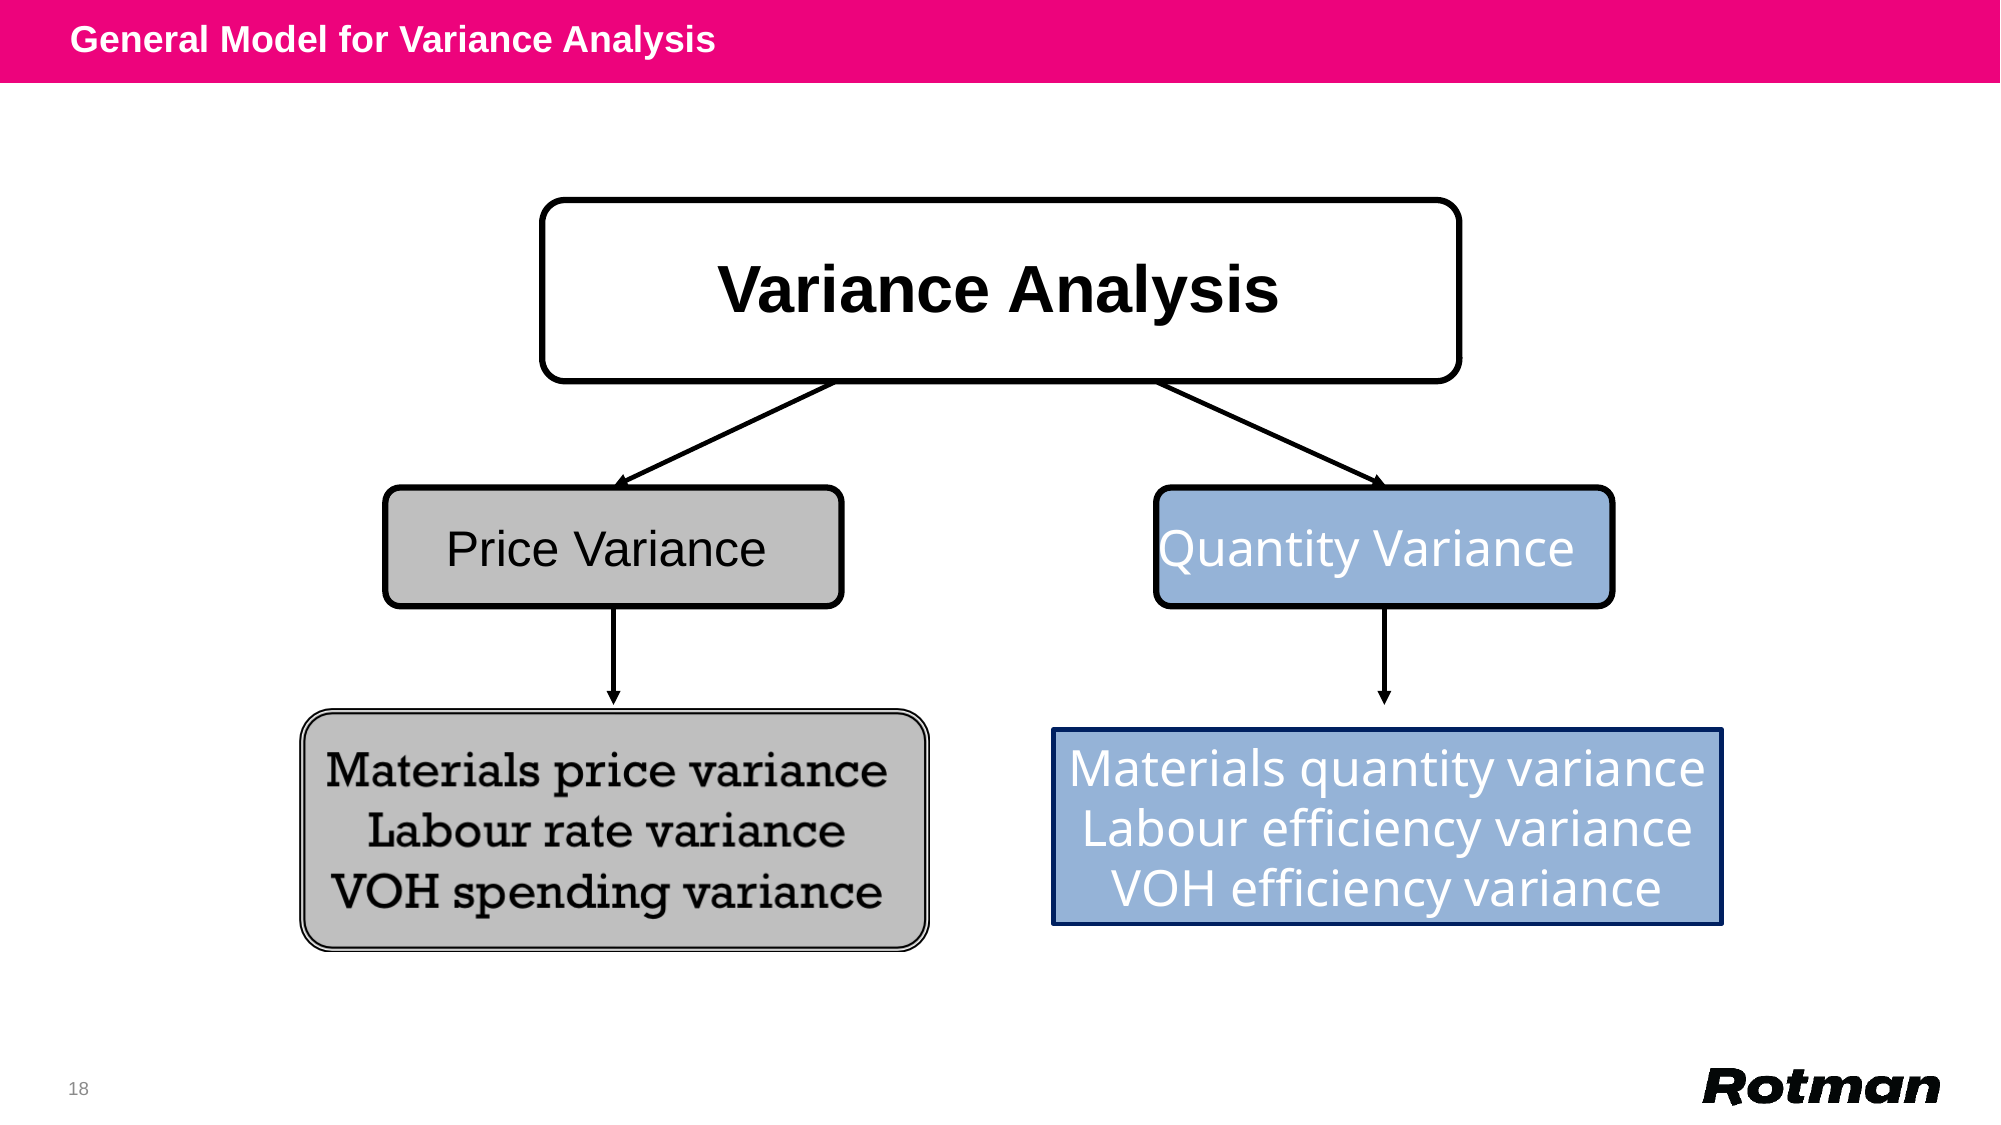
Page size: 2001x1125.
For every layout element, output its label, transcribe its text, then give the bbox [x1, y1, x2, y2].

text_box Variance Analysis [652, 247, 1347, 334]
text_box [1155, 487, 1613, 607]
text_box [614, 382, 835, 485]
picture [295, 705, 930, 953]
slide_number 18 [39, 1070, 118, 1106]
subtitle General Model for Variance Analysis [55, 0, 1630, 79]
text_box Materials quantity variance Labour efficiency variance VOH efficiency variance [1053, 729, 1722, 924]
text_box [385, 487, 842, 607]
text_box [542, 200, 1460, 382]
picture [1702, 1068, 1940, 1106]
text_box [1157, 382, 1385, 484]
